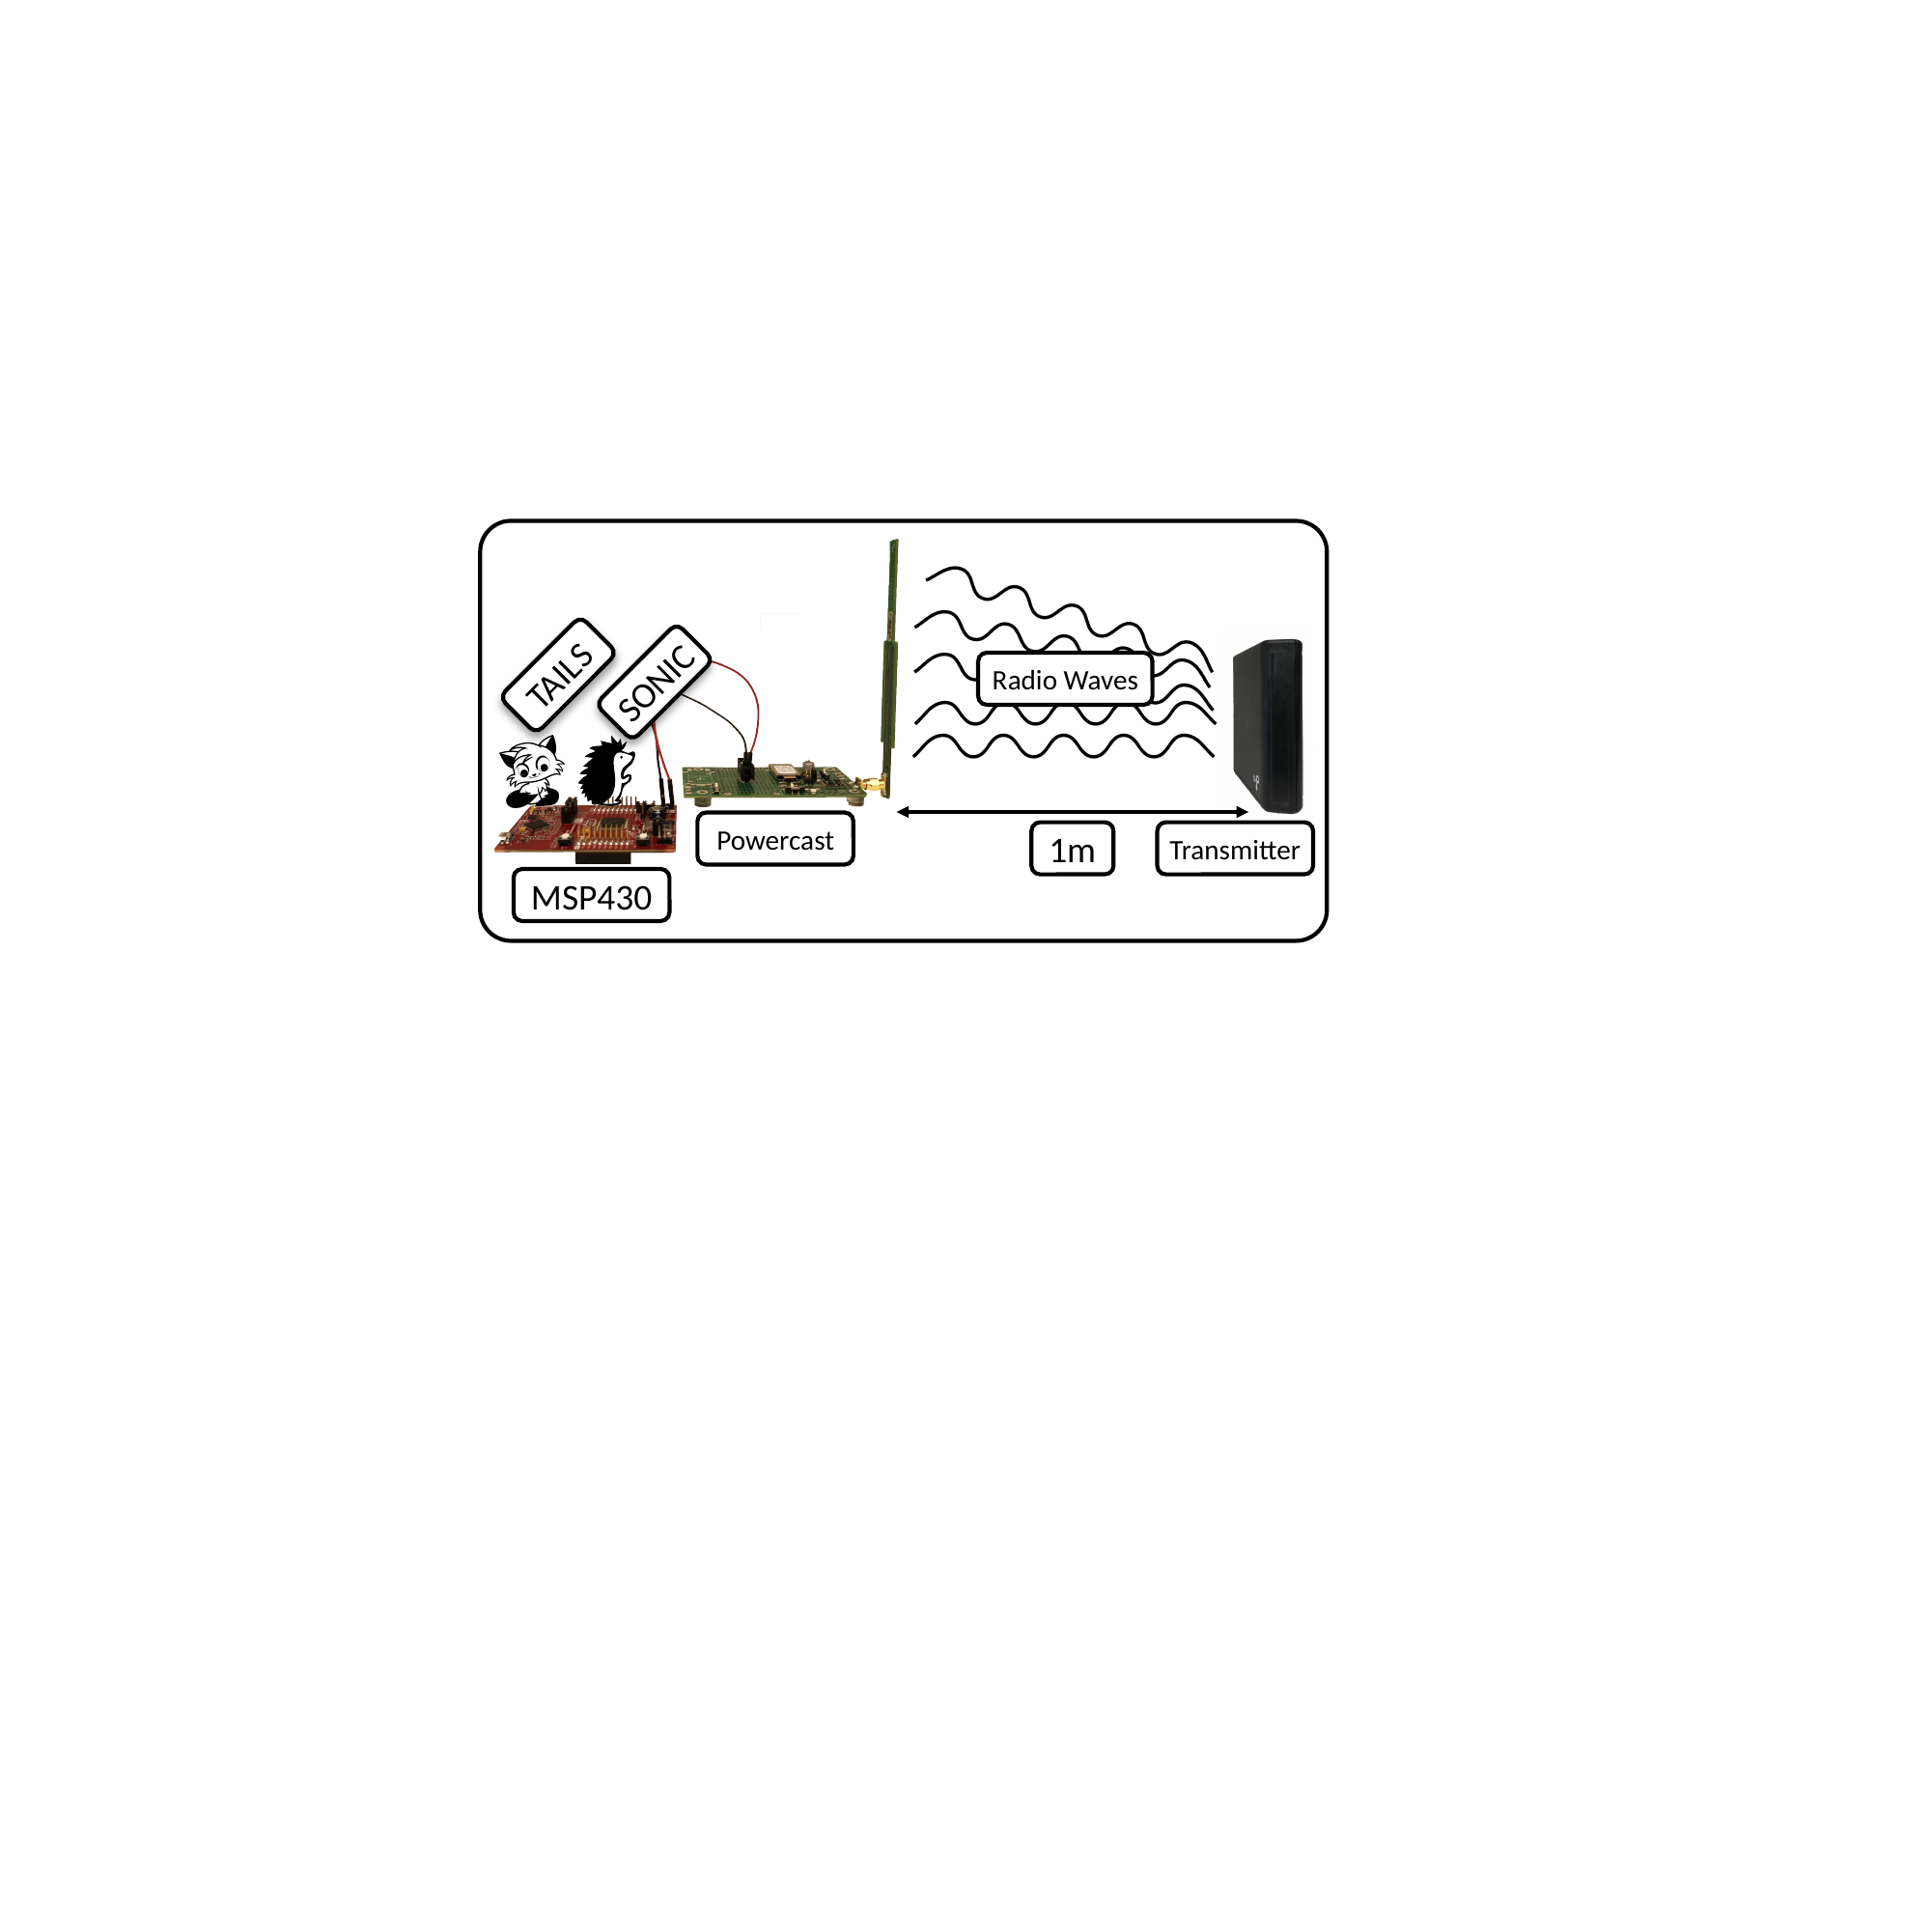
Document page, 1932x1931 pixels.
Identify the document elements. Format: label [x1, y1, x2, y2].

picture [910, 551, 1314, 819]
text_box [479, 519, 1329, 942]
picture [480, 532, 905, 874]
